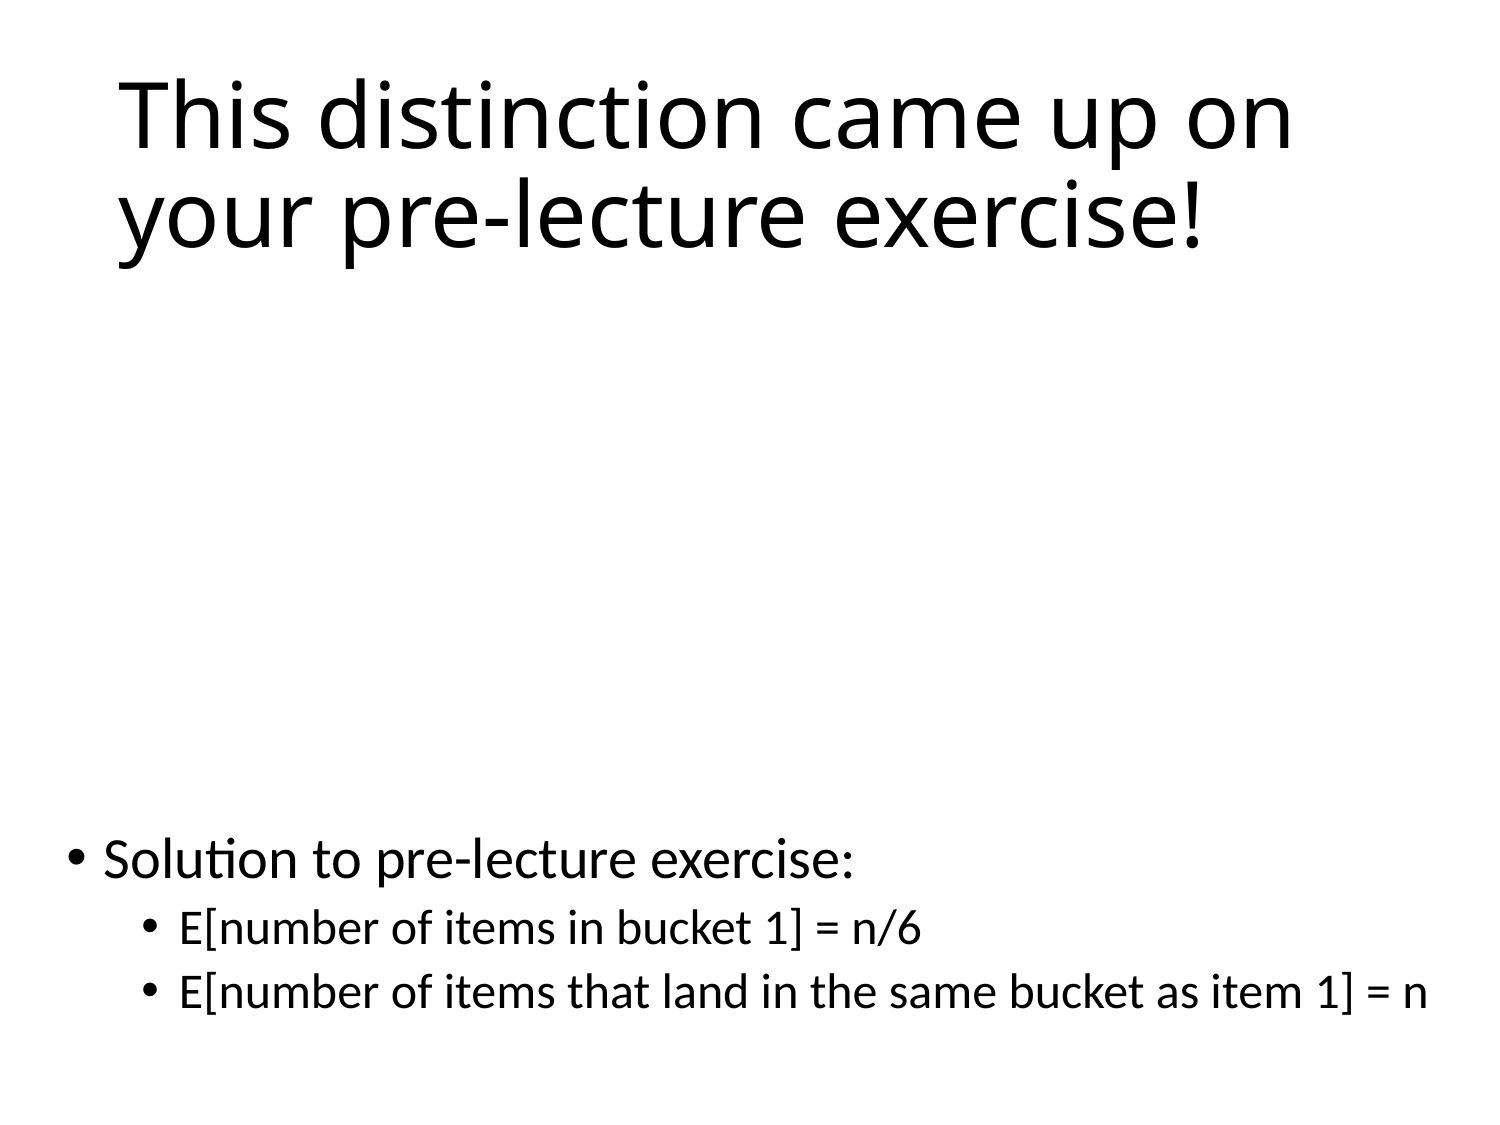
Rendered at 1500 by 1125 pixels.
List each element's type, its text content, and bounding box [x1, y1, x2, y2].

list Solution to pre-lecture exercise: E[number of items in bucket 1] = n/6 E[number of items that land in the same bucket as item 1] = n [51, 820, 1449, 1084]
title This distinction came up on your pre-lecture exercise! [103, 59, 1397, 278]
